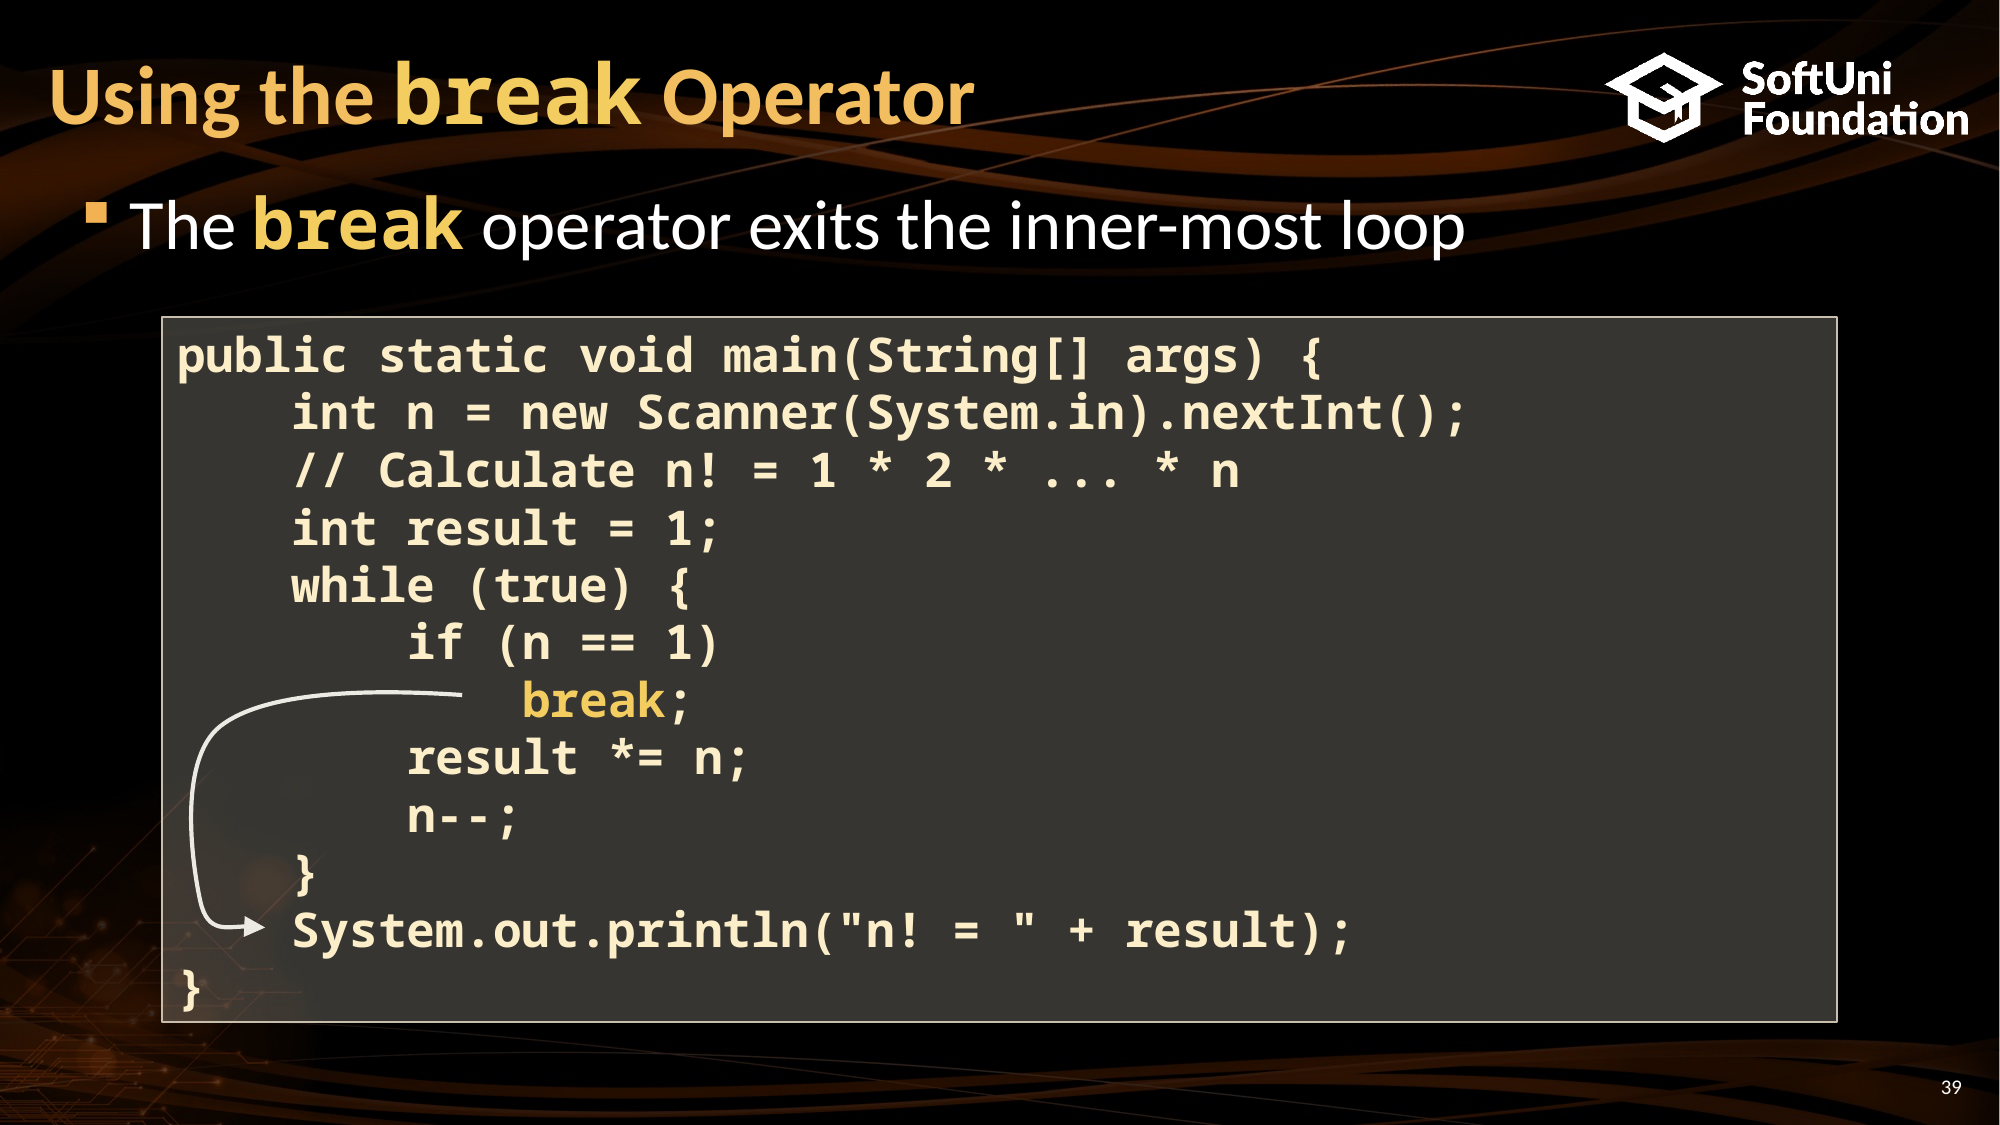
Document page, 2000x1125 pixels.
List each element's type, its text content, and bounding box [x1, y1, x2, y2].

list The break operator exits the inner-most loop [62, 173, 1938, 280]
title Using the break Operator [30, 6, 1602, 189]
slide_number 39 [1897, 1070, 1968, 1103]
picture [0, 0, 2000, 1125]
text_box public static void main(String[] args) { int n = new Scanner(System.in).nextInt(); // Calculate n! = 1 * 2 * ... * n int result = 1; while (true) { if (n == 1) break; result *= n; n--; } System.out.println("n! = " + result); } [162, 317, 1838, 1022]
text_box [190, 692, 463, 937]
